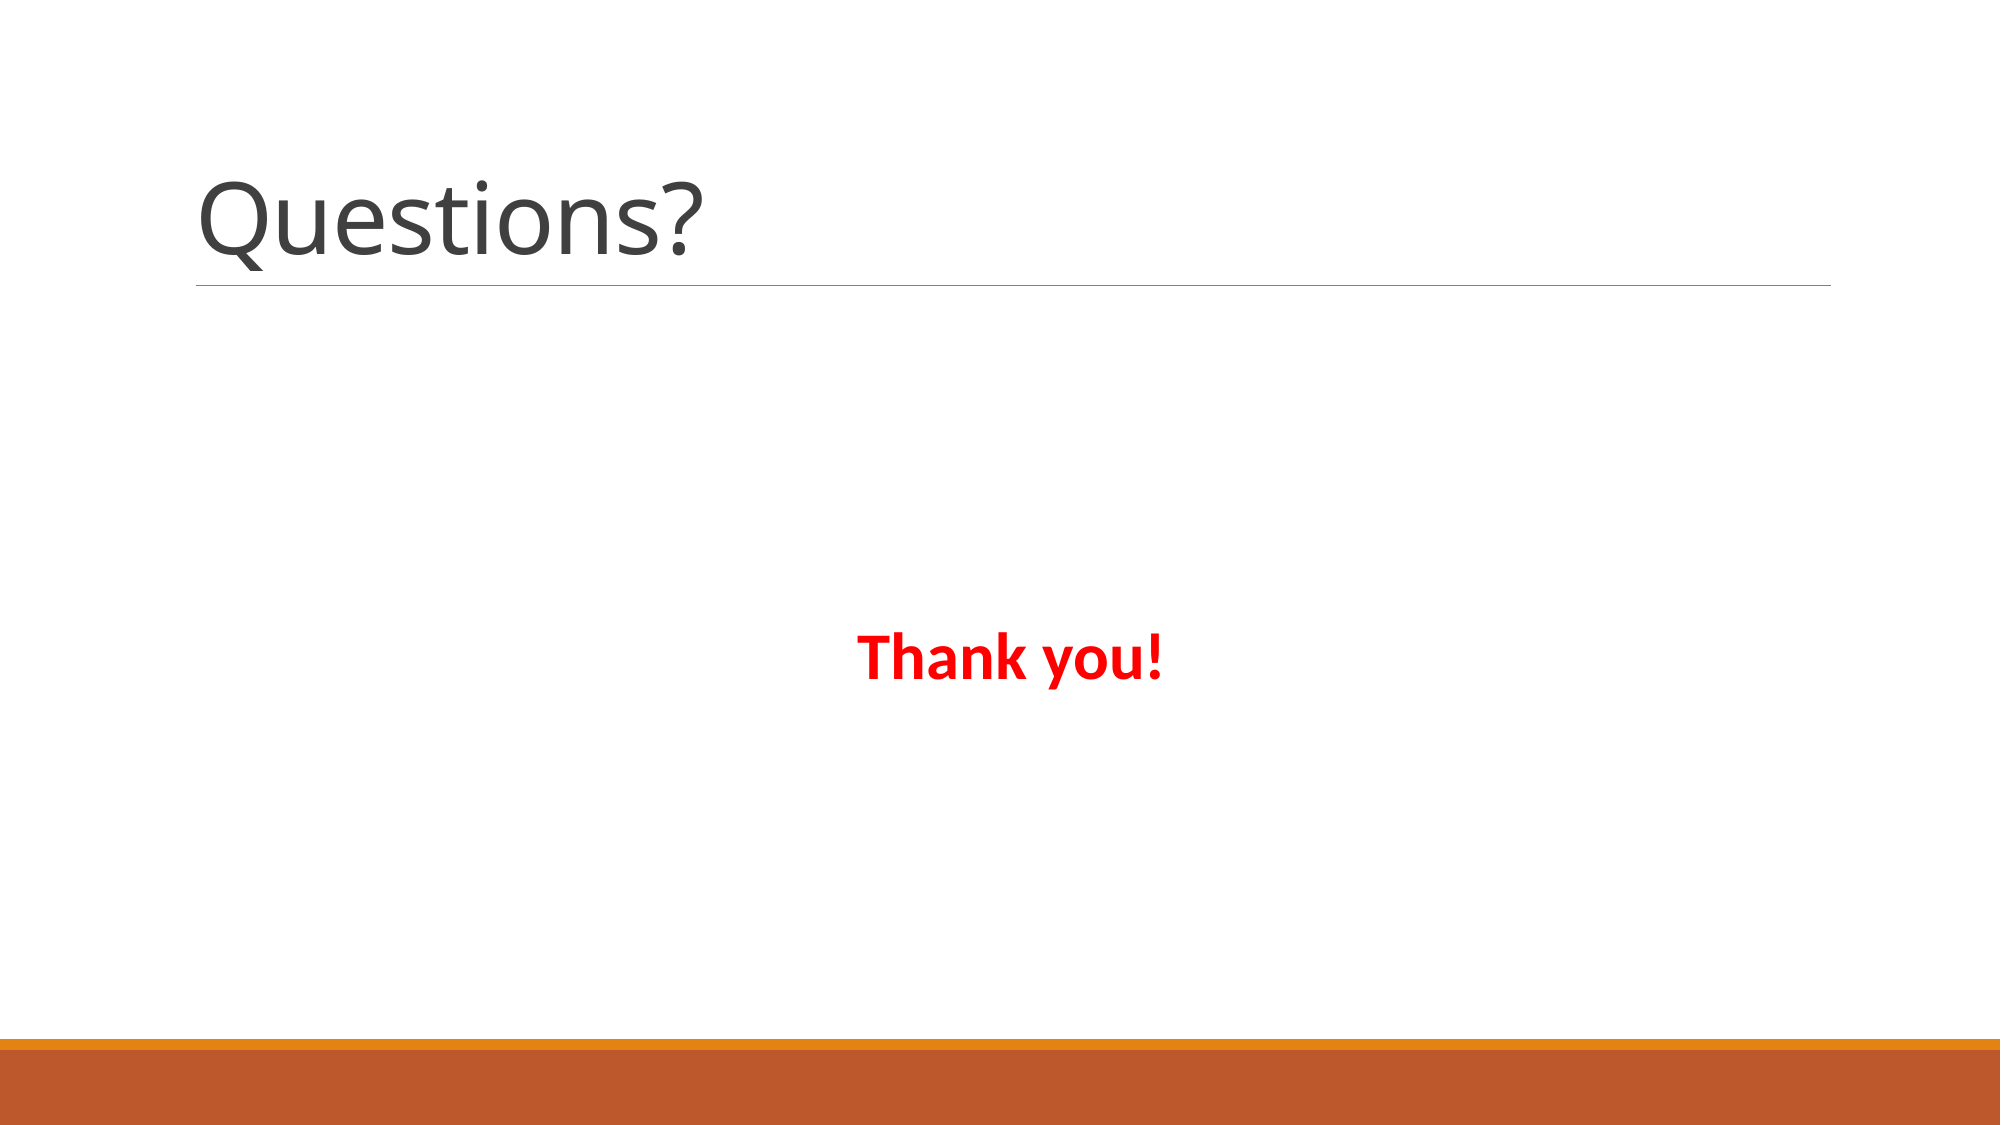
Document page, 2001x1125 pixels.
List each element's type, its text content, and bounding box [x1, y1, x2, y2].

list Thank you! [180, 302, 1830, 963]
title Questions? [180, 44, 1830, 283]
